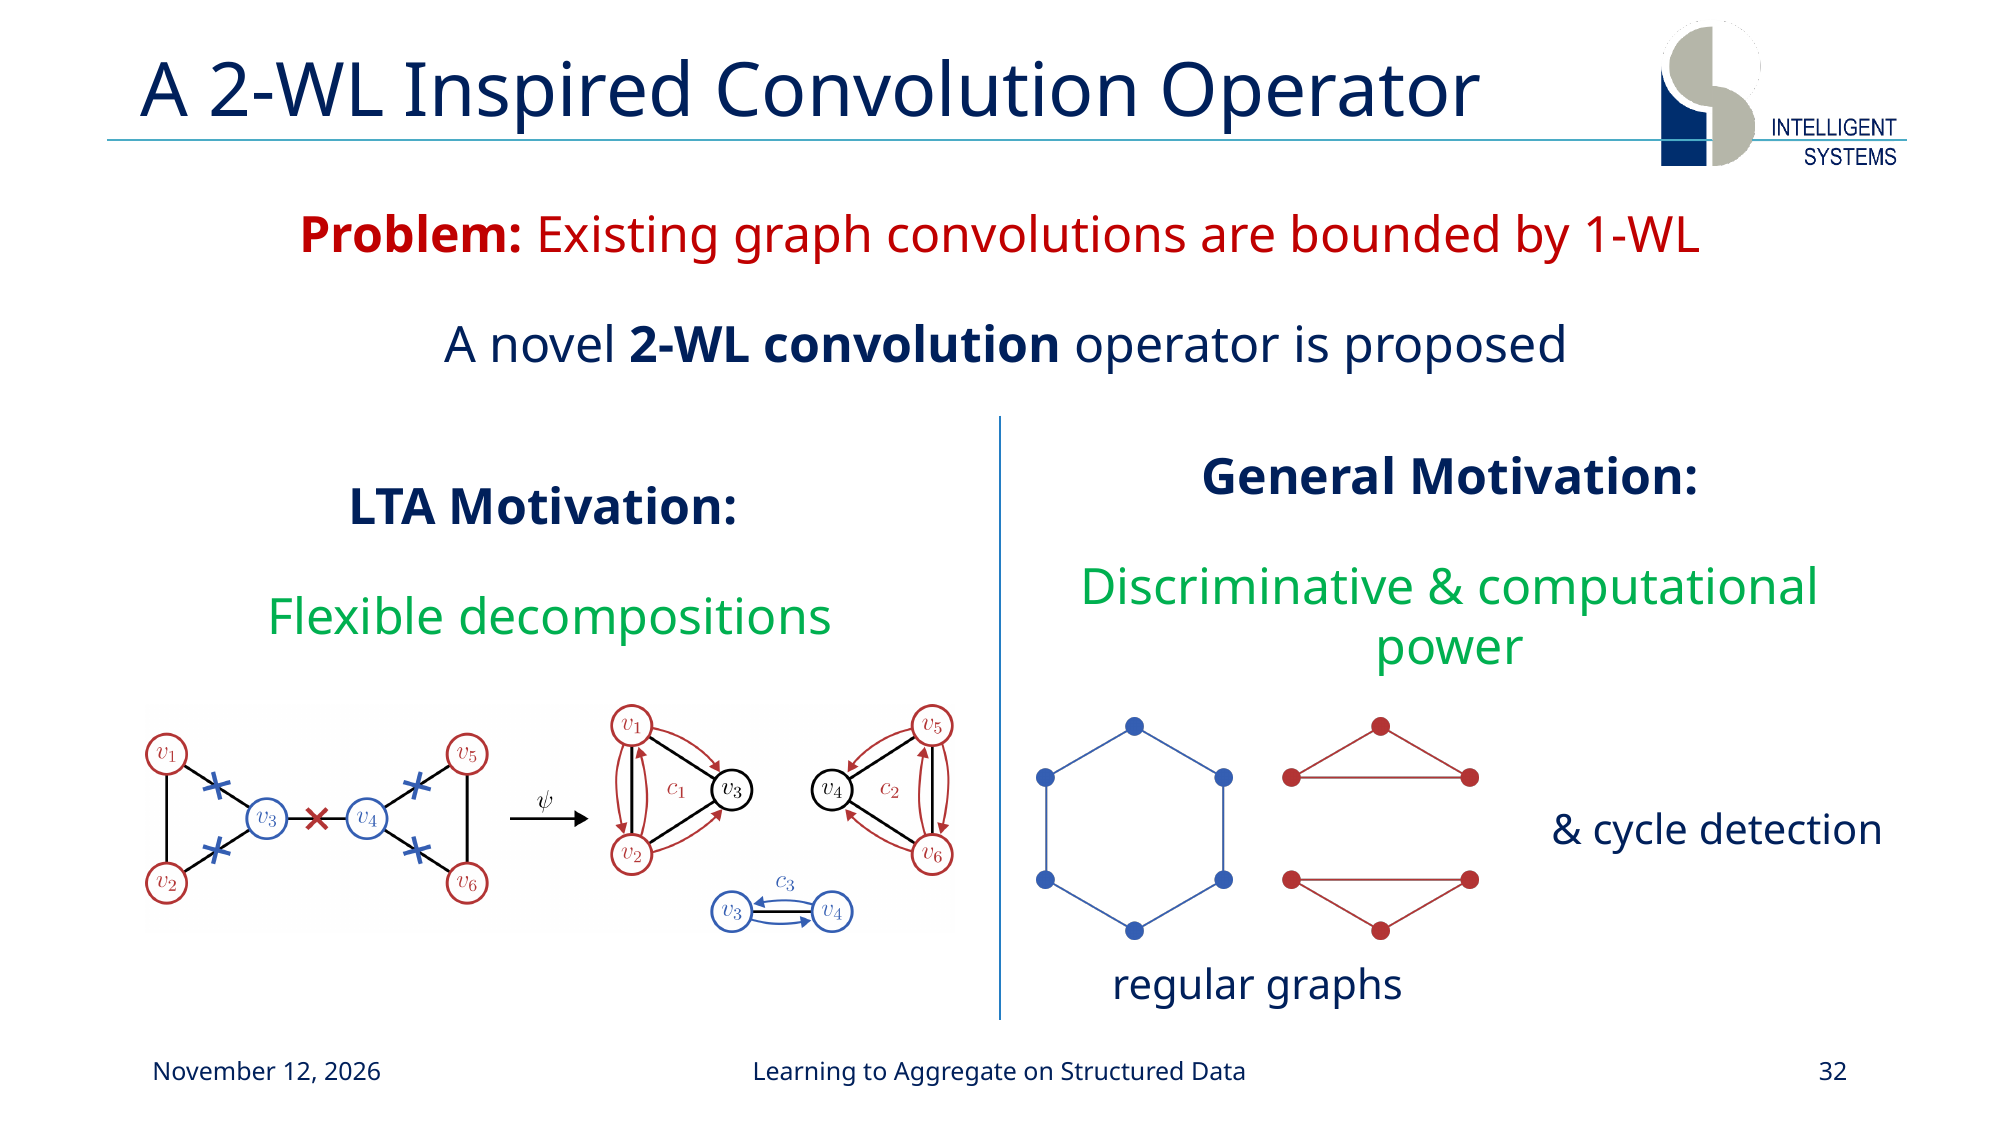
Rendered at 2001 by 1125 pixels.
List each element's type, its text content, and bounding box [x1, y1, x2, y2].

slide_number 32 [1412, 1056, 1863, 1103]
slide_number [137, 1042, 588, 1103]
picture [1661, 19, 1903, 139]
title A 2-WL Inspired Convolution Operator [125, 31, 1863, 141]
footer Learning to Aggregate on Structured Data [662, 1042, 1338, 1103]
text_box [99, 475, 999, 934]
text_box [999, 415, 1920, 1056]
picture [1661, 141, 1903, 172]
